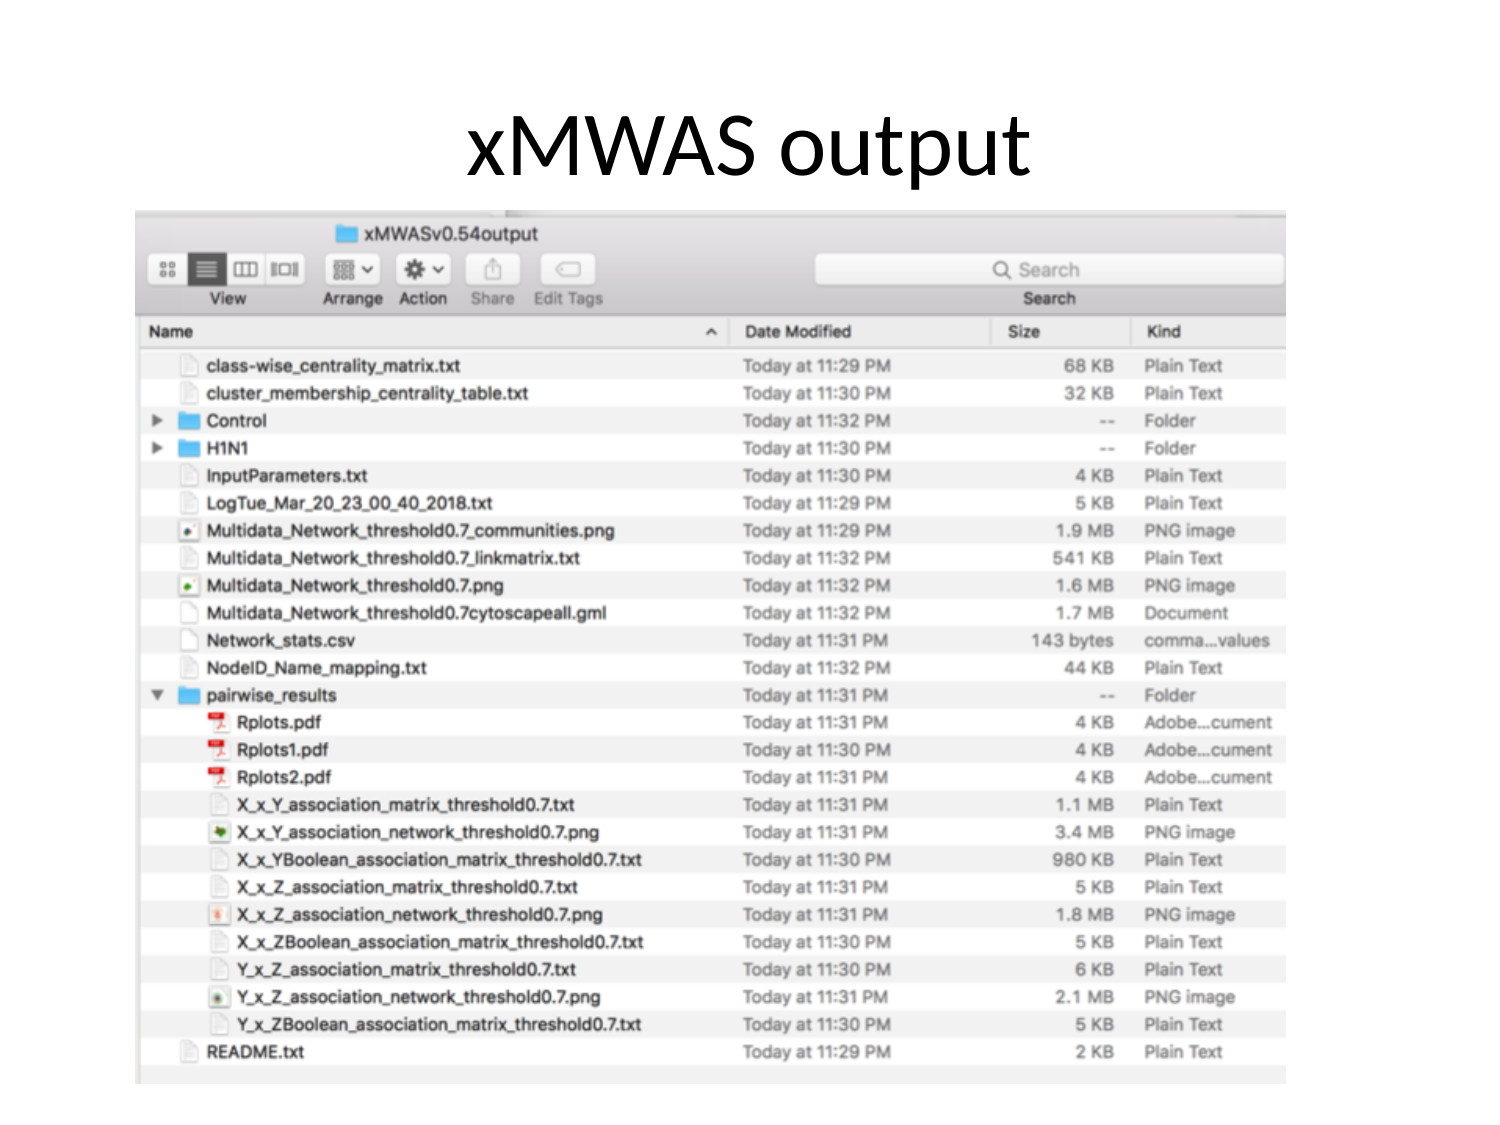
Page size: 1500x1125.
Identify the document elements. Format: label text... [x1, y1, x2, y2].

picture [134, 210, 1286, 1085]
title xMWAS output [75, 45, 1425, 233]
